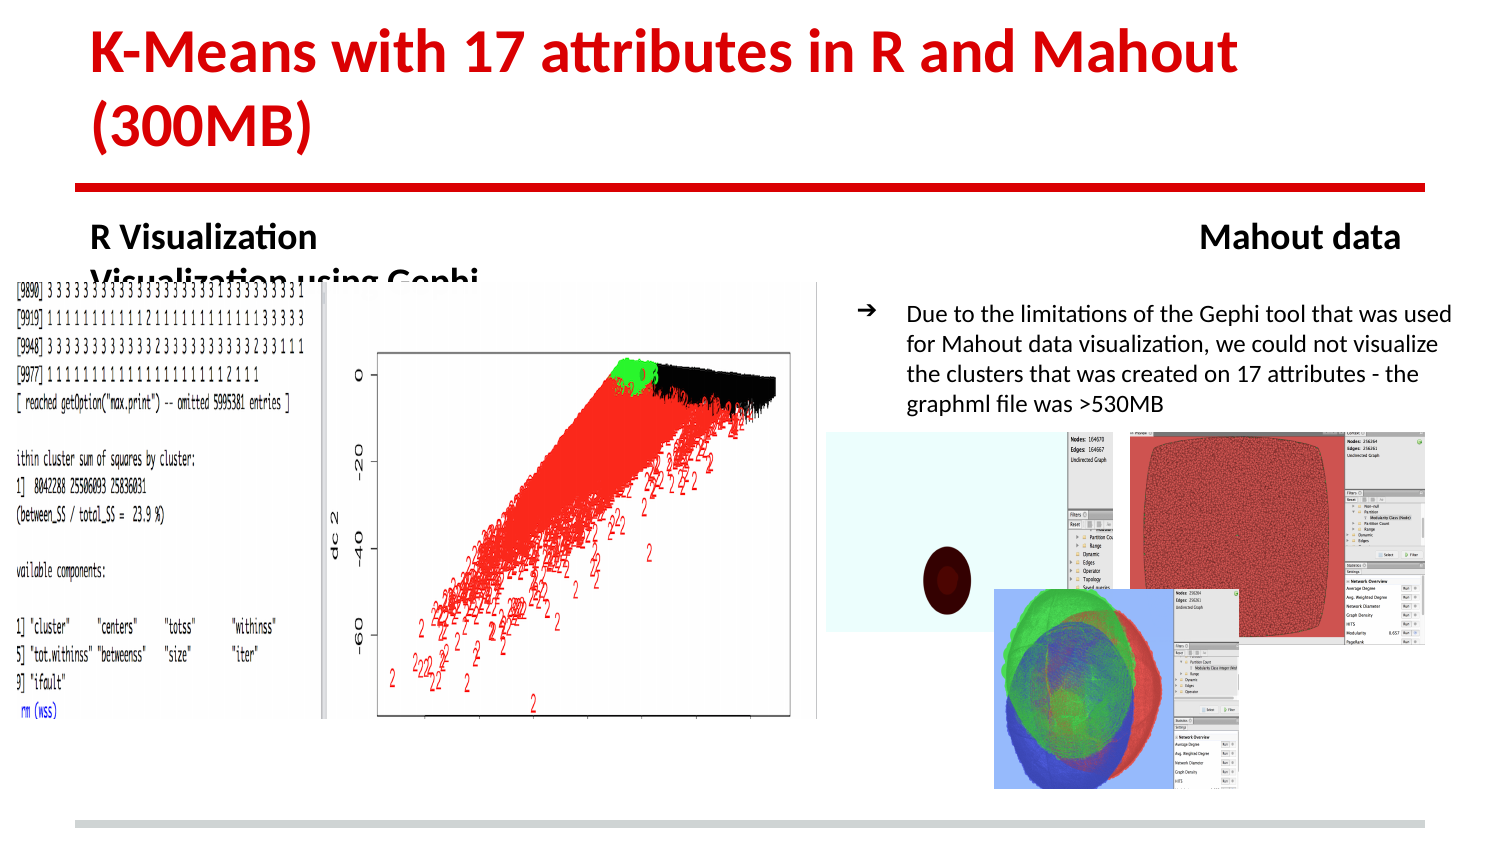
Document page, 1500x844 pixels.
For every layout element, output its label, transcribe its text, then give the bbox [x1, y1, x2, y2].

picture [17, 282, 817, 719]
picture [826, 432, 1426, 790]
list Due to the limitations of the Gephi tool that was used for Mahout data visualization, we could not visualize the clusters that was created on 17 attributes - the graphml file was >530MB [818, 282, 1478, 439]
title K-Means with 17 attributes in R and Mahout (300MB) [75, 33, 1425, 175]
list R Visualization Mahout data Visualization using Gephi [75, 196, 1456, 282]
